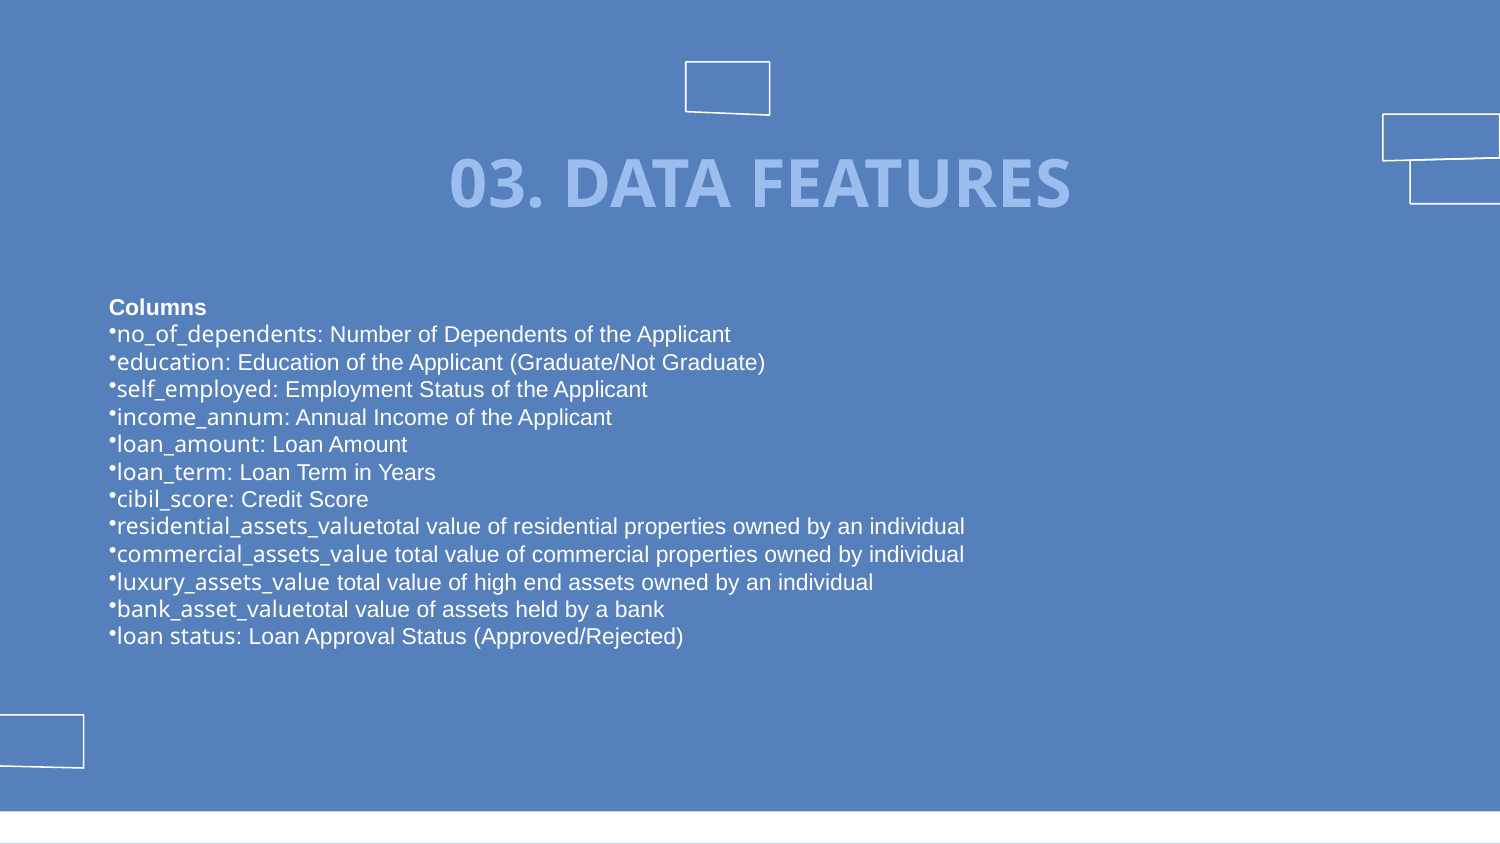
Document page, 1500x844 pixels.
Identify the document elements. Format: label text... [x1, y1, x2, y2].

subtitle [648, 131, 1404, 284]
title 03. DATA FEATURES [93, 143, 648, 238]
text_box Columns no_of_dependents: Number of Dependents of the Applicant education: Education of the Applicant (Graduate/Not Graduate) self_employed: Employment Status of the Applicant income_annum: Annual Income of the Applicant loan_amount: Loan Amount loan_term: Loan Term in Years cibil_score: Credit Score residential_assets_valuetotal value of residential properties owned by an individual commercial_assets_value total value of commercial properties owned by individual luxury_assets_value total value of high end assets owned by an individual bank_asset_valuetotal value of assets held by a bank loan status: Loan Approval Status (Approved/Rejected) [93, 284, 1404, 702]
subtitle [648, 702, 1404, 844]
